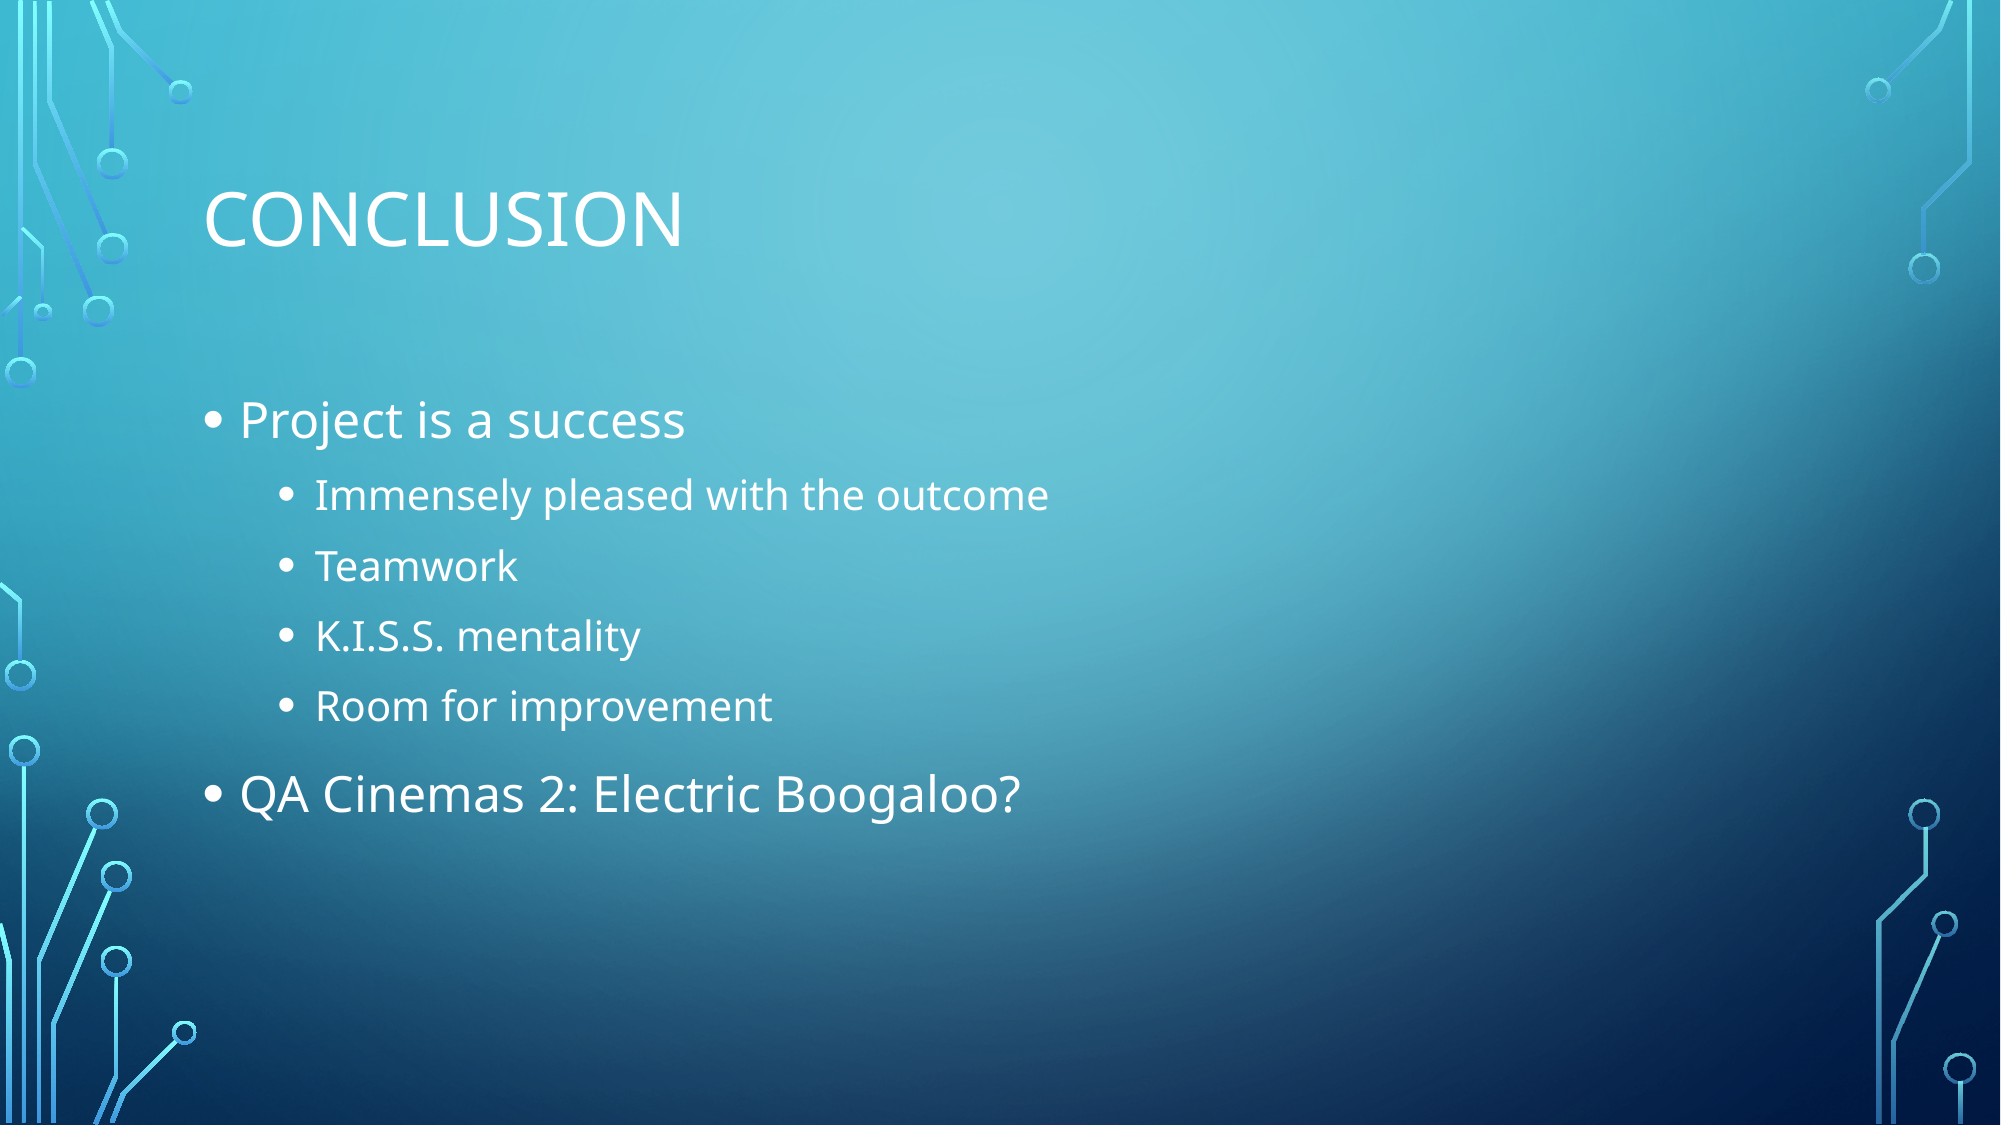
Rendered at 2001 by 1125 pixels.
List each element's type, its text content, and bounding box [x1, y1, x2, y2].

list Project is a success Immensely pleased with the outcome Teamwork K.I.S.S. mentality Room for improvement QA Cinemas 2: Electric Boogaloo? [187, 369, 1813, 950]
title Conclusion [187, 101, 1813, 344]
